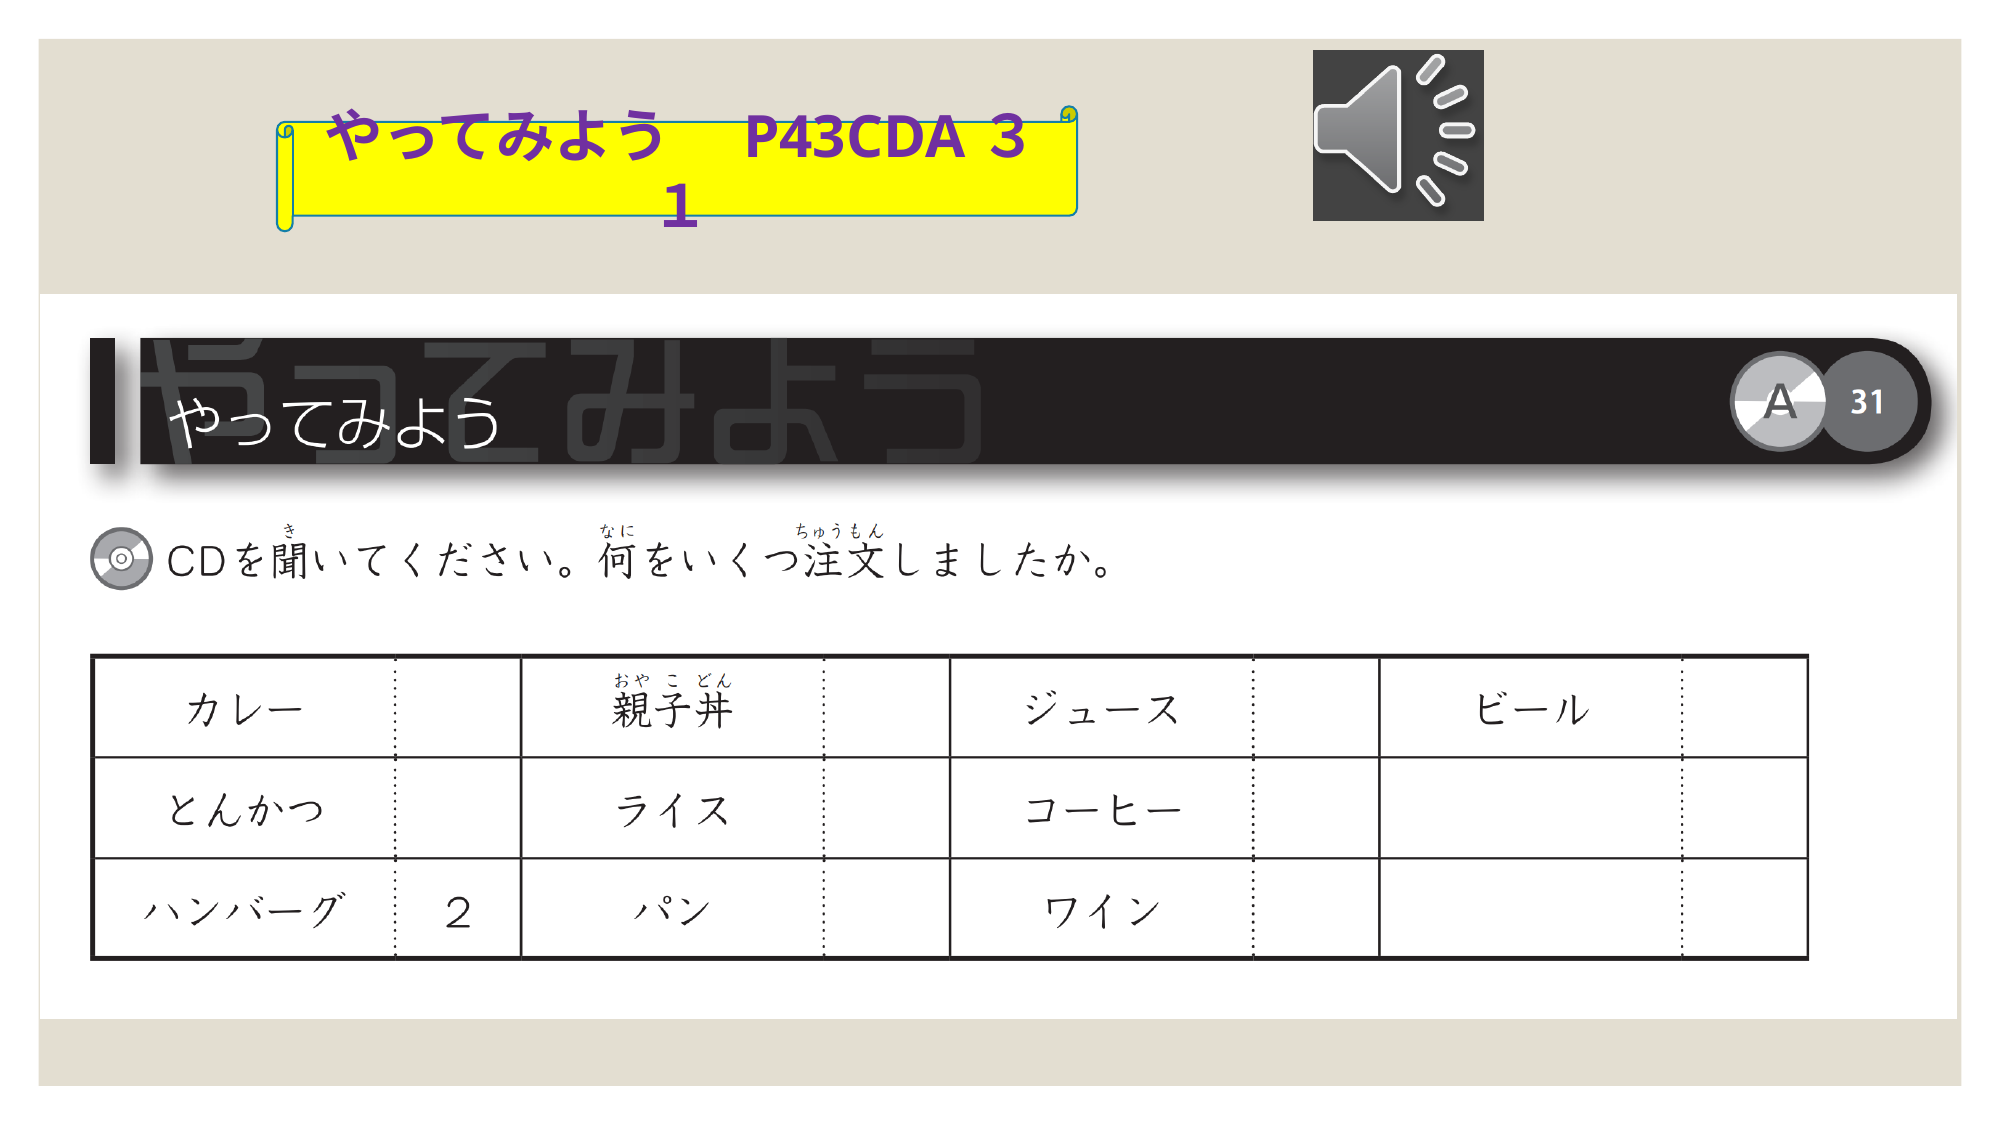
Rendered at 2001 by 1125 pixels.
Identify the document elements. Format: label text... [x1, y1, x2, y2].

picture [1312, 48, 1486, 222]
picture [40, 294, 1957, 1019]
text_box やってみよう P43CDA３１ [275, 105, 1079, 233]
